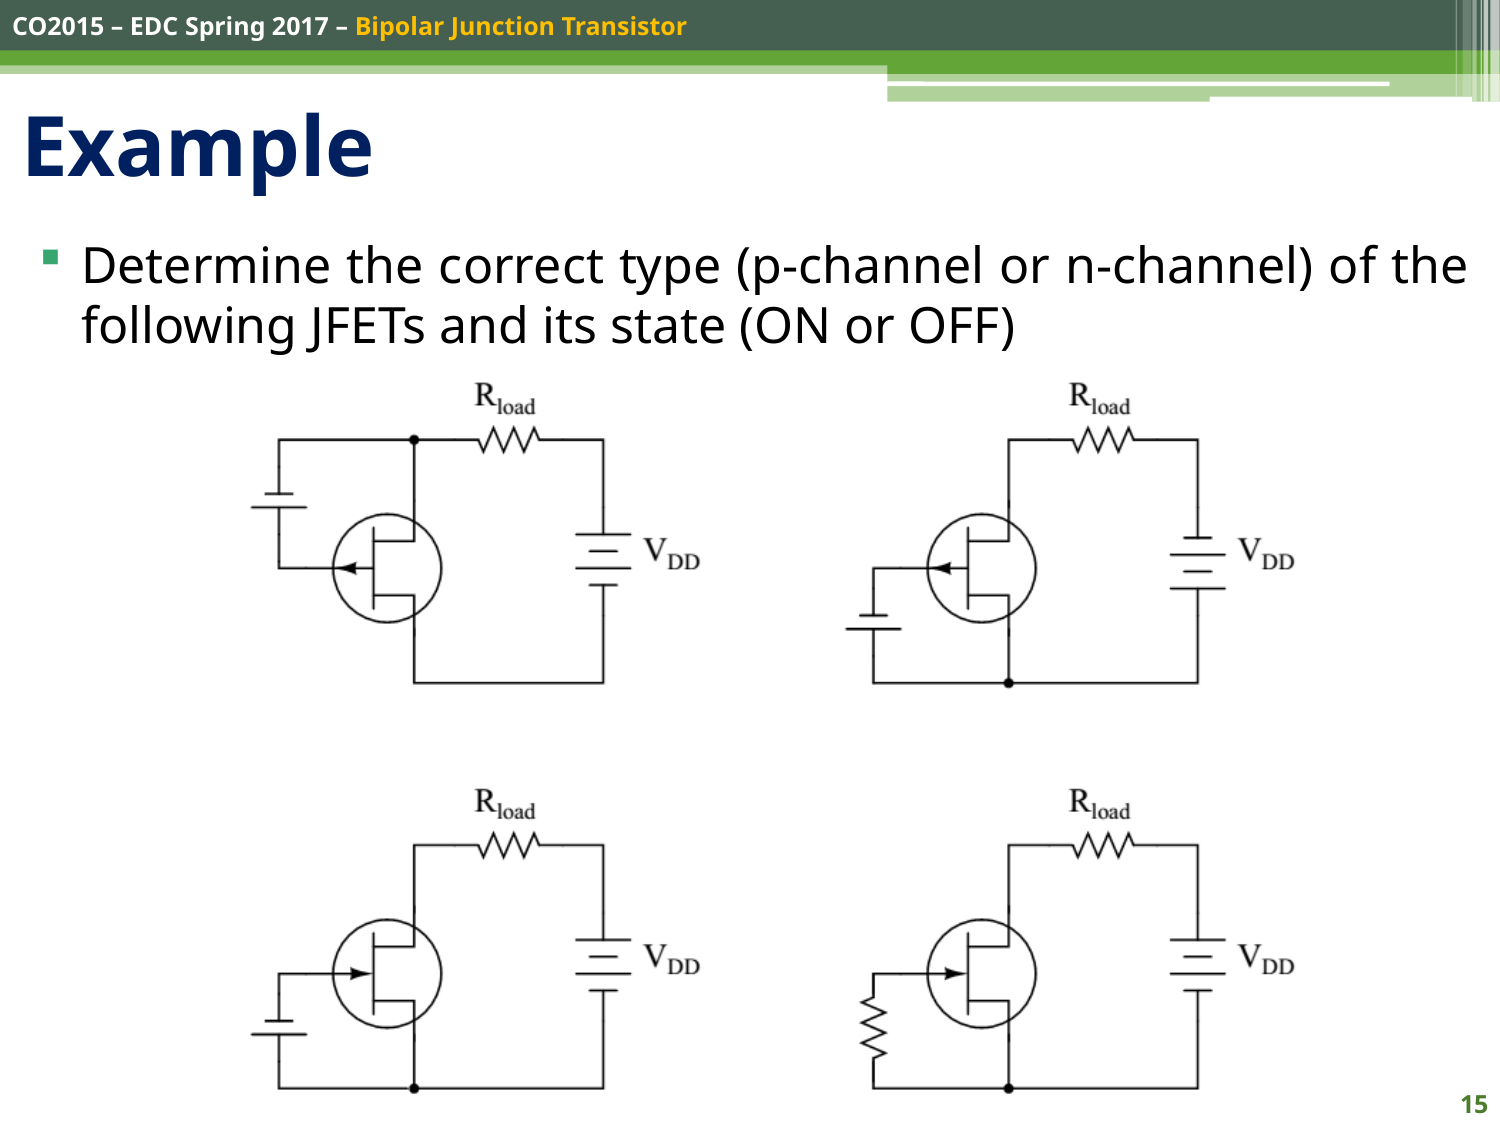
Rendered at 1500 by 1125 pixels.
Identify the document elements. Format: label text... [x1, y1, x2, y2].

picture [224, 380, 1307, 1105]
title Example [6, 77, 1485, 209]
list Determine the correct type (p-channel or n-channel) of the following JFETs and its state (ON or OFF) [6, 225, 1485, 1079]
